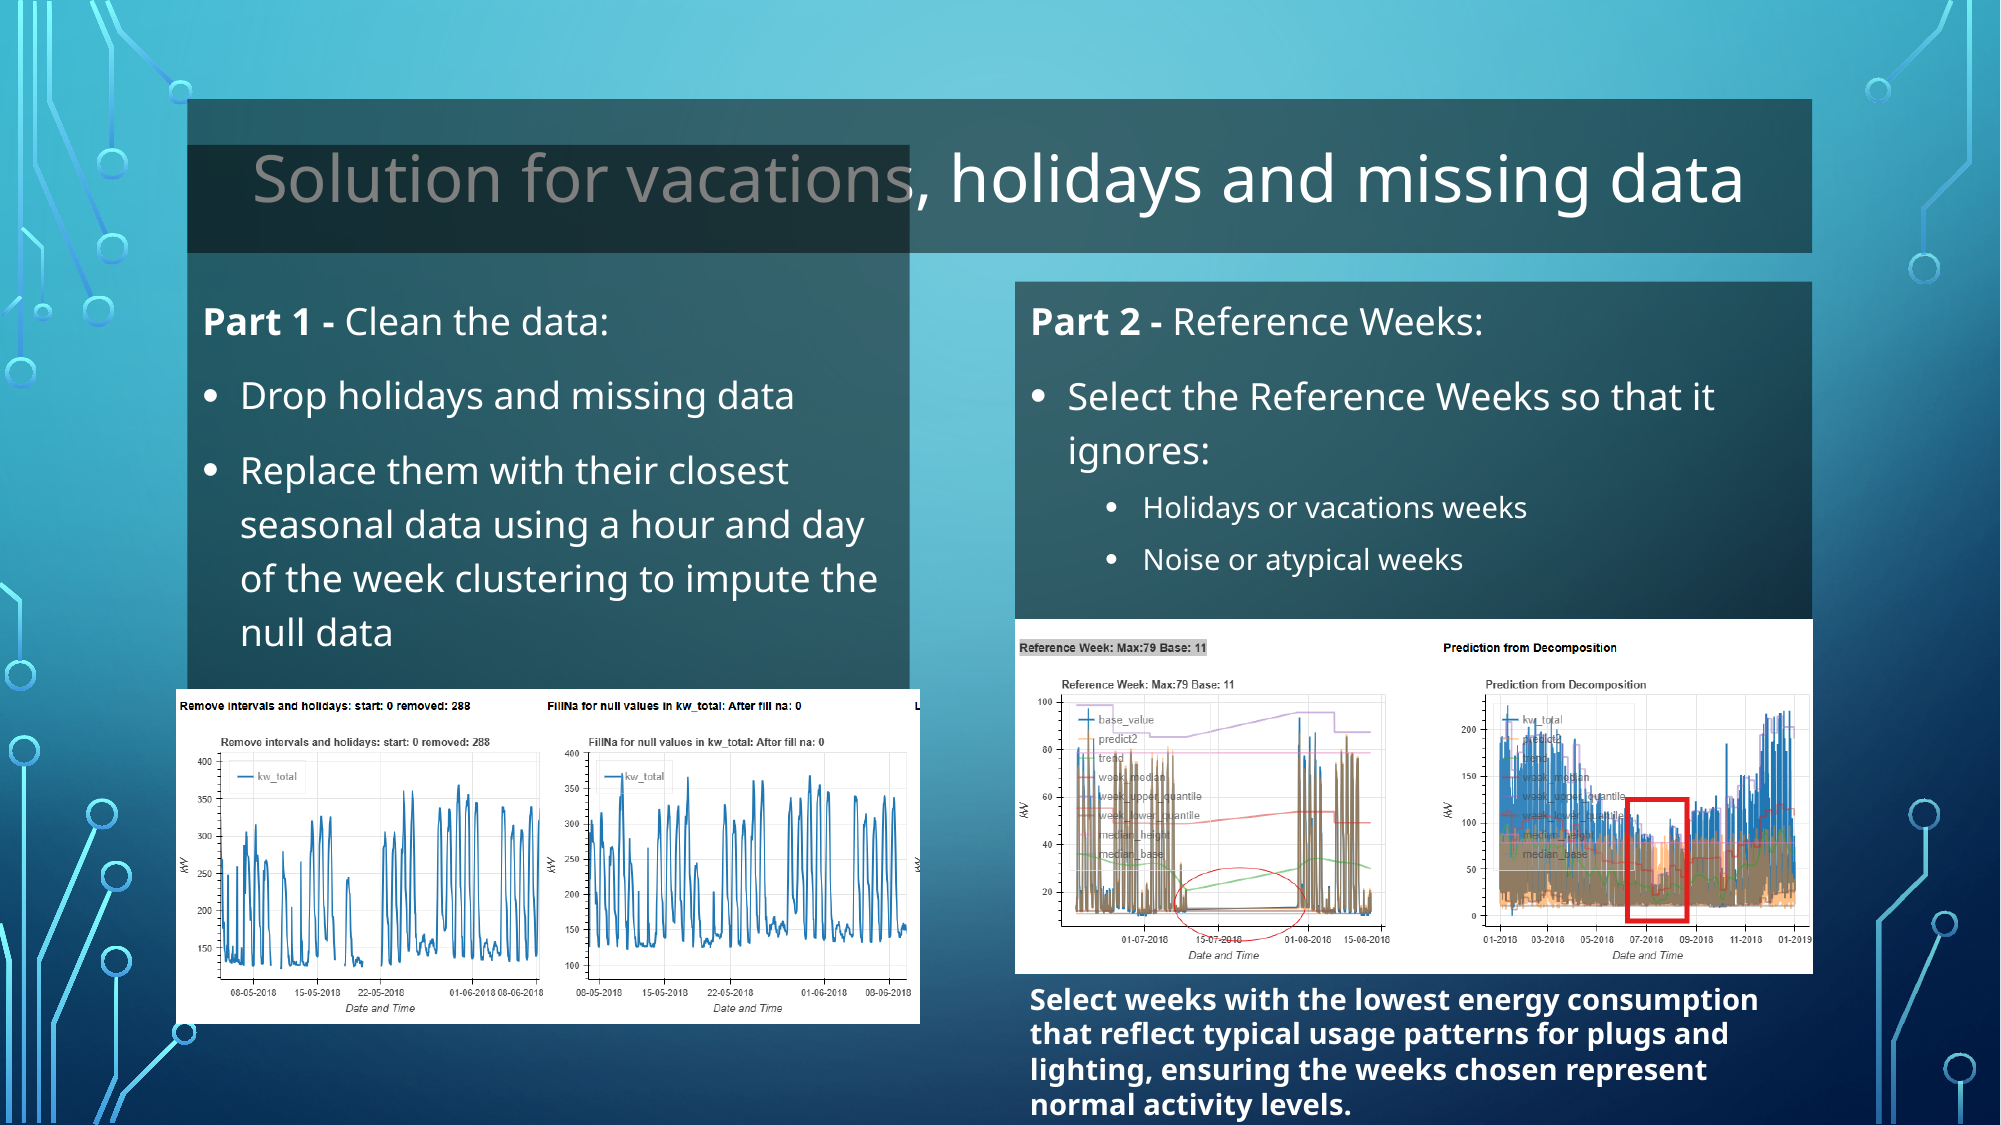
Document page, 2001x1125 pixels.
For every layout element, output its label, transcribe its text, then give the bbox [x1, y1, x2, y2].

picture [176, 689, 921, 1024]
text_box Select weeks with the lowest energy consumption that reflect typical usage patterns for plugs and lighting, ensuring the weeks chosen represent normal activity levels. [1015, 974, 1813, 1125]
title Solution for vacations, holidays and missing data [187, 99, 1813, 253]
text_box Part 2 - Reference Weeks: Select the Reference Weeks so that it ignores: Holidays or vacations weeks Noise or atypical weeks [1015, 281, 1813, 619]
list Part 1 - Clean the data: Drop holidays and missing data Replace them with their closest seasonal data using a hour and day of the week clustering to impute the null data [187, 144, 910, 689]
picture [1014, 619, 1813, 974]
